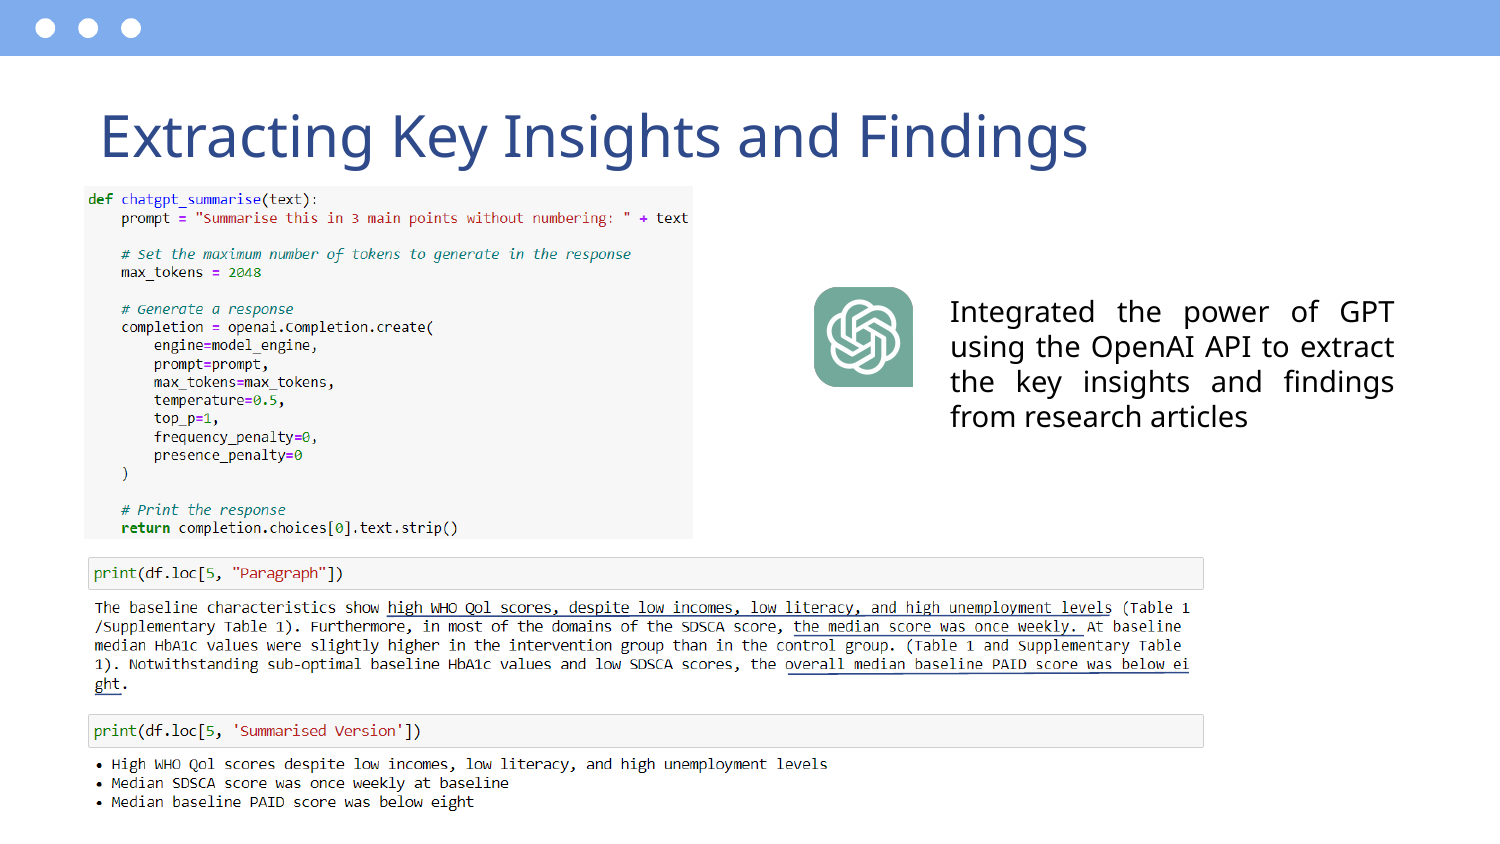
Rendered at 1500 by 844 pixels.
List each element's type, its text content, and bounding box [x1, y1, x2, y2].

title Extracting Key Insights and Findings [84, 84, 1351, 162]
picture [84, 186, 693, 539]
picture [84, 550, 1212, 814]
text_box Integrated the power of GPT using the OpenAI API to extract the key insights and findings from research articles [935, 278, 1410, 396]
picture [813, 287, 914, 387]
